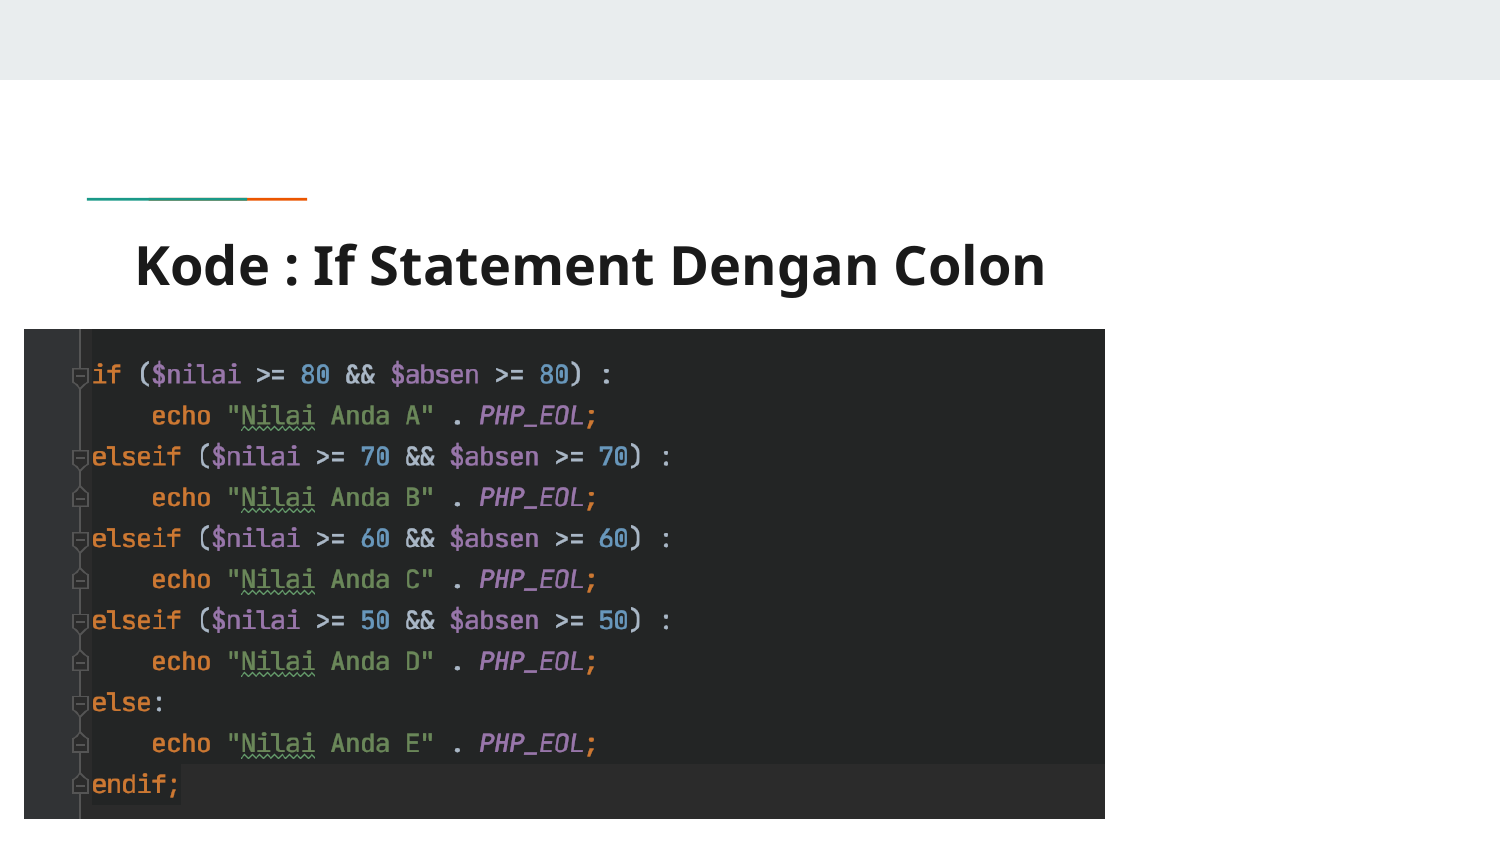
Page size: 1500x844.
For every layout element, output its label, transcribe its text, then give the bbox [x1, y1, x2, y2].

picture [24, 328, 1106, 819]
title Kode : If Statement Dengan Colon [119, 216, 1381, 305]
